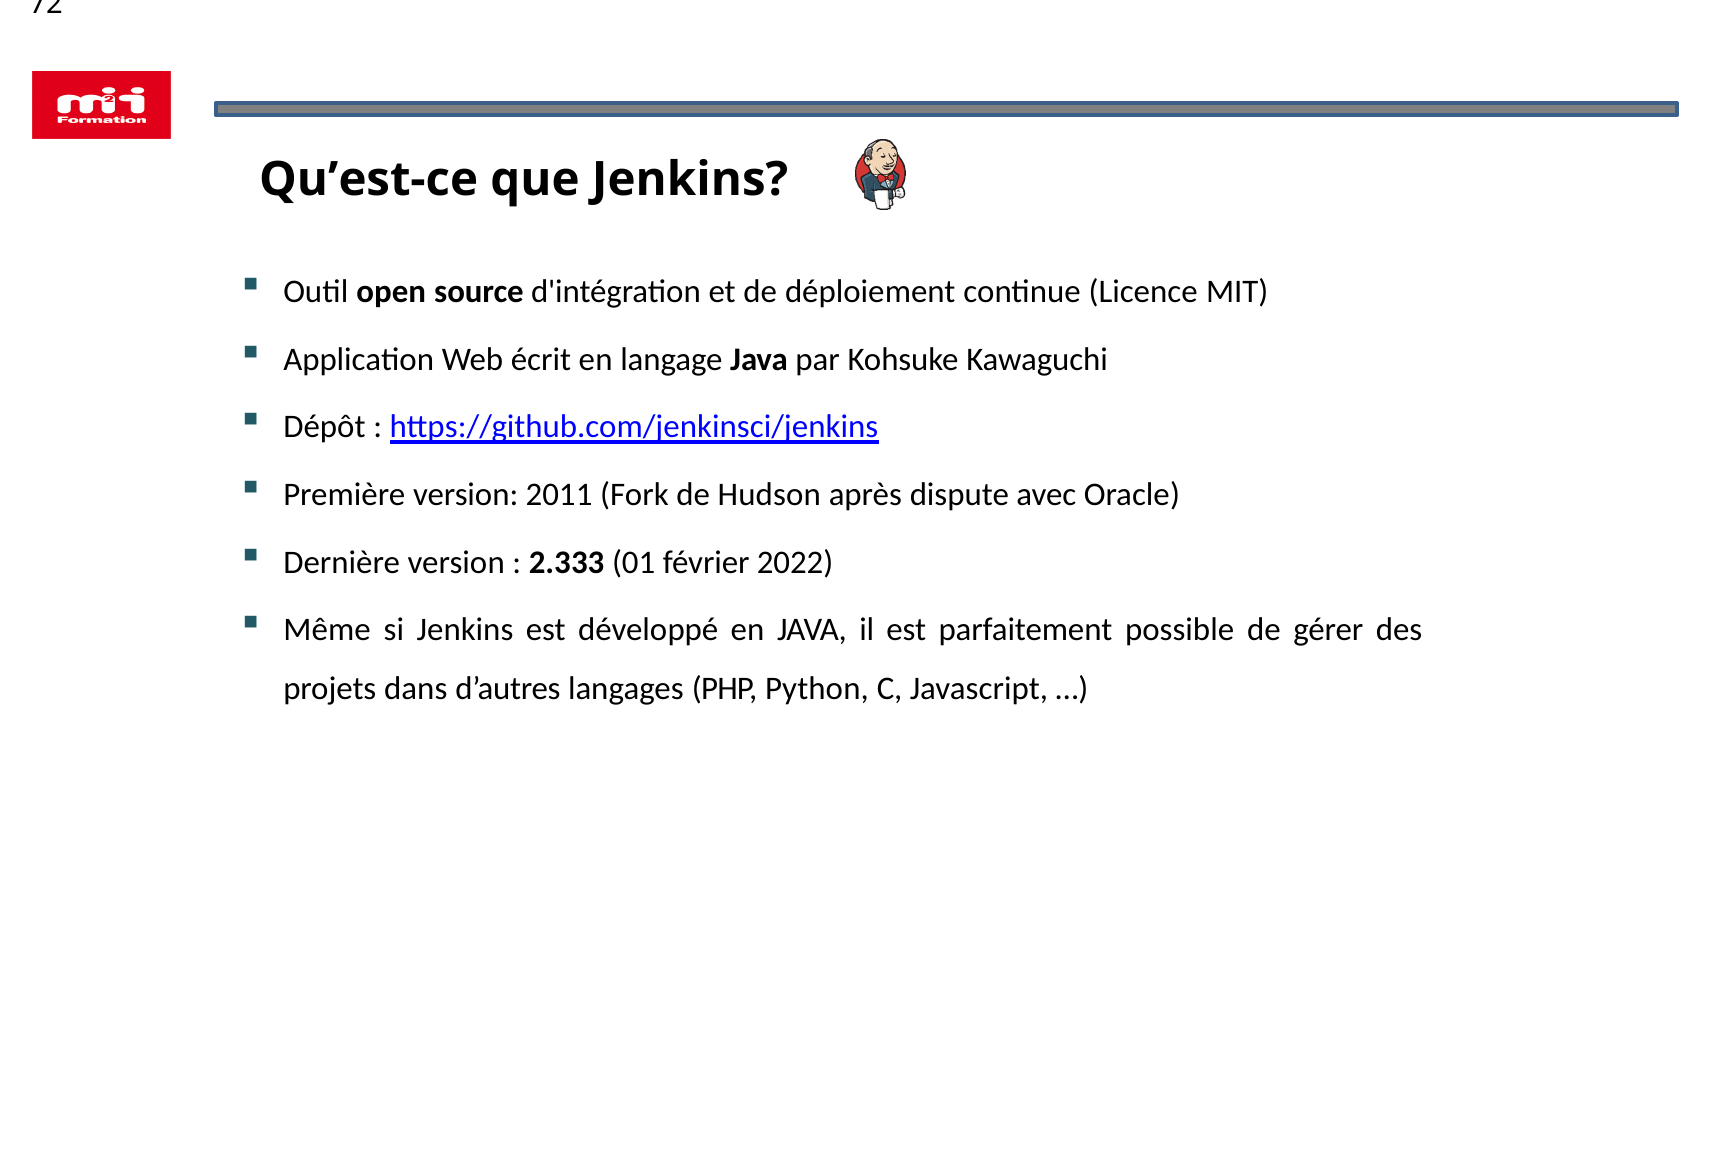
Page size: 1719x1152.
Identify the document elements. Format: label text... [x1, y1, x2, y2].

picture [32, 71, 171, 139]
title Qu’est-ce que Jenkins? [201, 145, 789, 341]
picture [854, 138, 907, 211]
text_box Outil open source d'intégration et de déploiement continue (Licence MIT) Application Web écrit en langage Java par Kohsuke Kawaguchi Dépôt : https://github.com/jenkinsci/jenkins Première version: 2011 (Fork de Hudson après dispute avec Oracle) Dernière version : 2.333 (01 février 2022) Même si Jenkins est développé en JAVA, il est parfaitement possible de gérer des projets dans d’autres langages (PHP, Python, C, Javascript, …) [239, 249, 1431, 707]
